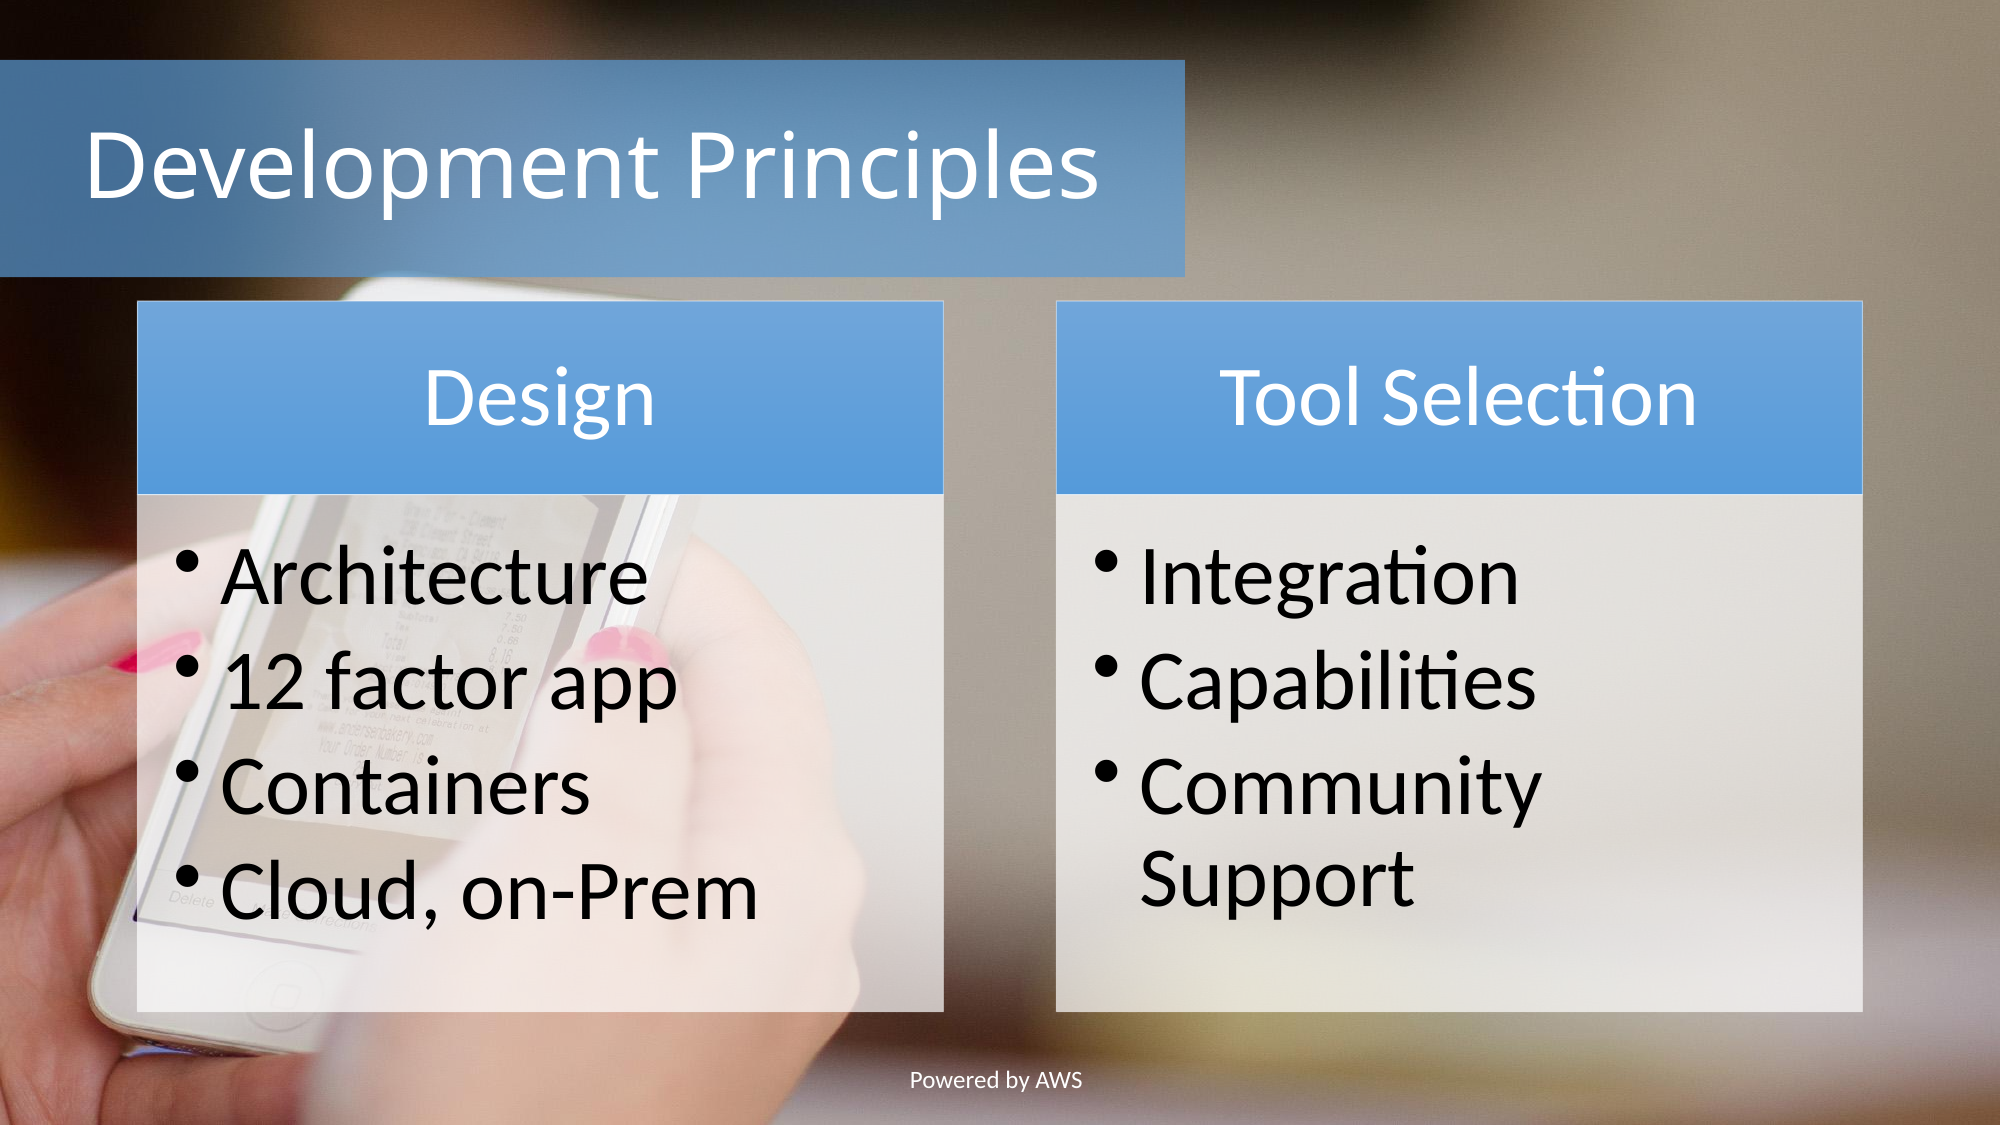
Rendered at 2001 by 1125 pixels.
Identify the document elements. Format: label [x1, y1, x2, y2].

picture [0, 0, 2000, 1125]
list [137, 299, 1863, 1014]
